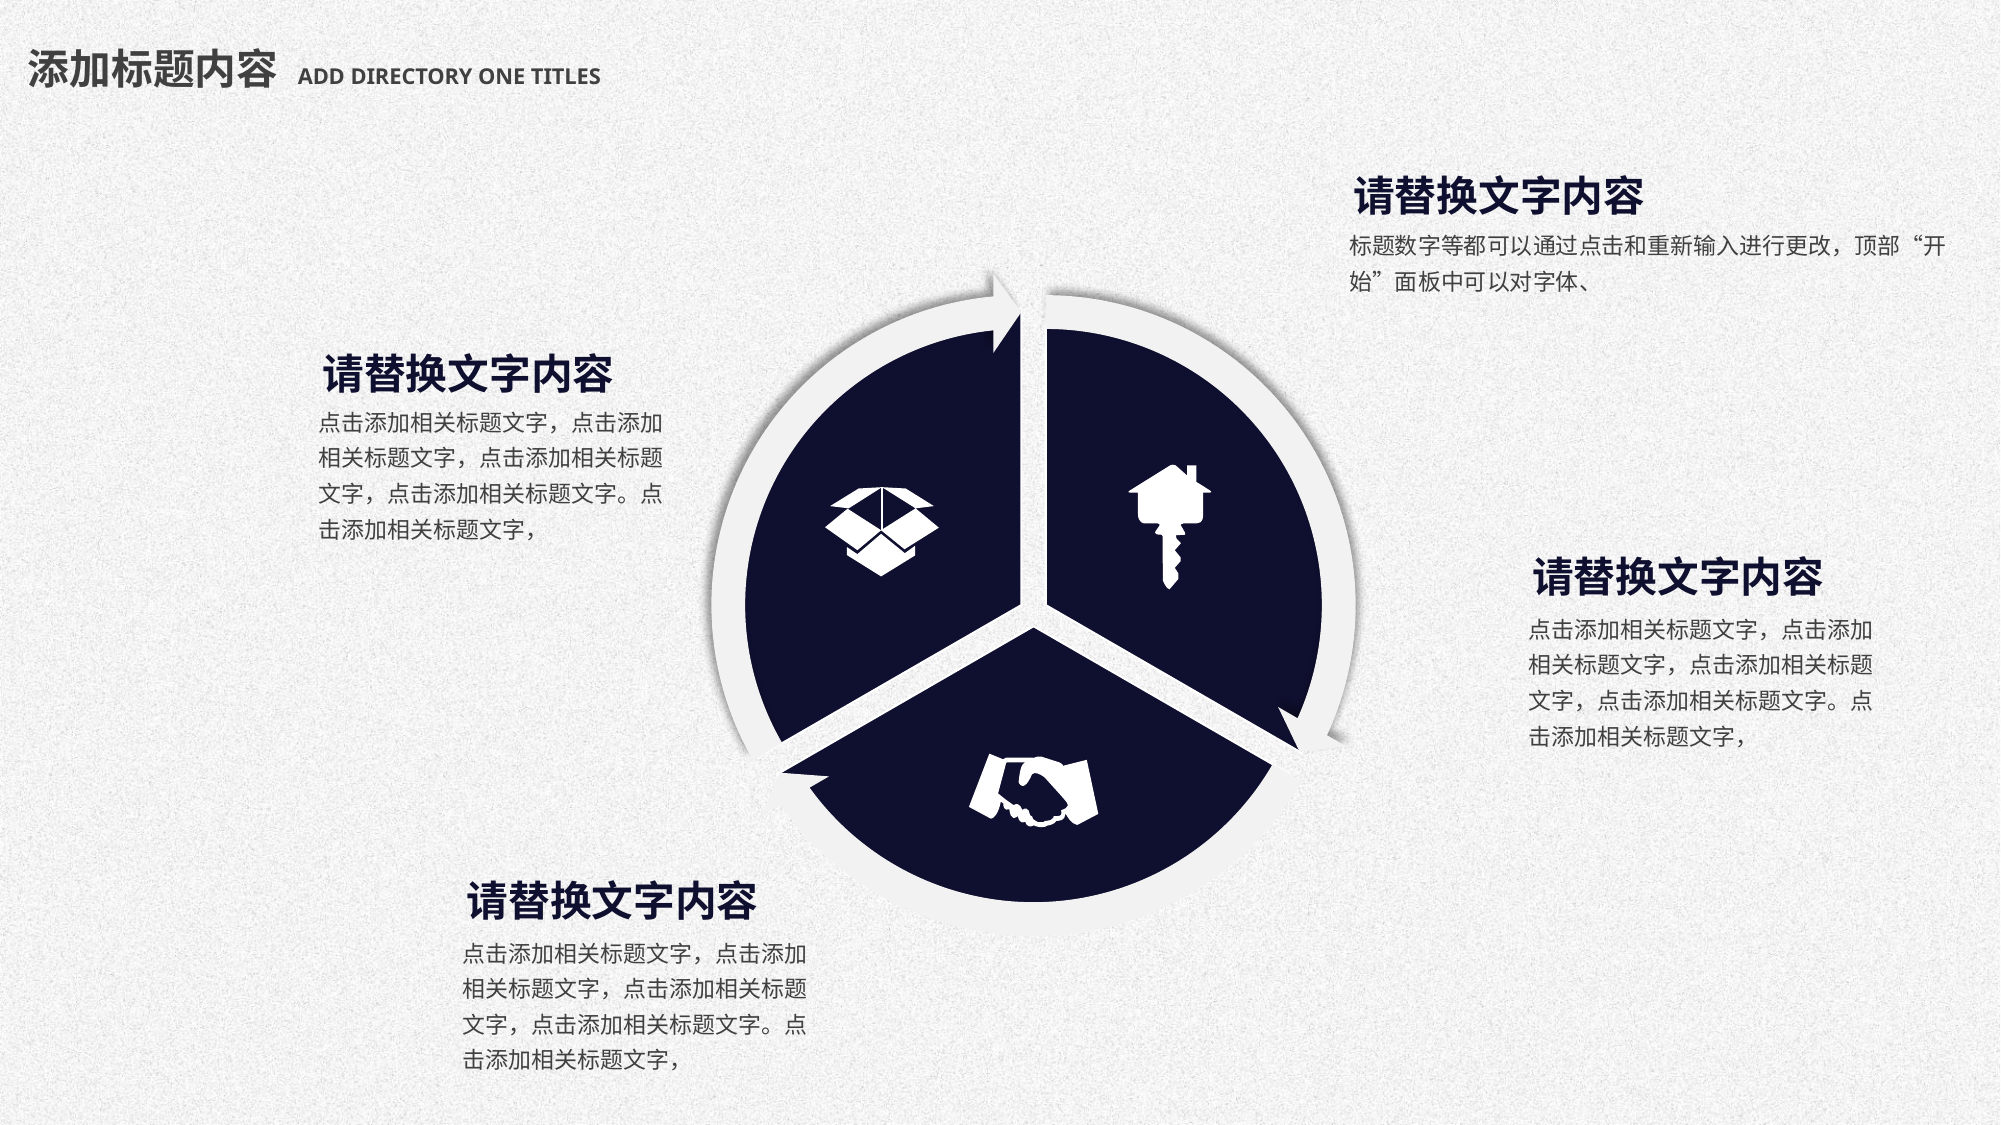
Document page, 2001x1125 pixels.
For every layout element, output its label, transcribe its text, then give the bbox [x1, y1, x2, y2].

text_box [1292, 111, 1983, 392]
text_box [688, 272, 1379, 959]
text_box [1513, 533, 1905, 760]
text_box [825, 487, 939, 577]
text_box 添加标题内容 ADD DIRECTORY ONE TITLES [0, 35, 630, 101]
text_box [303, 330, 688, 553]
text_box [447, 857, 839, 1084]
picture [0, 0, 2001, 1125]
